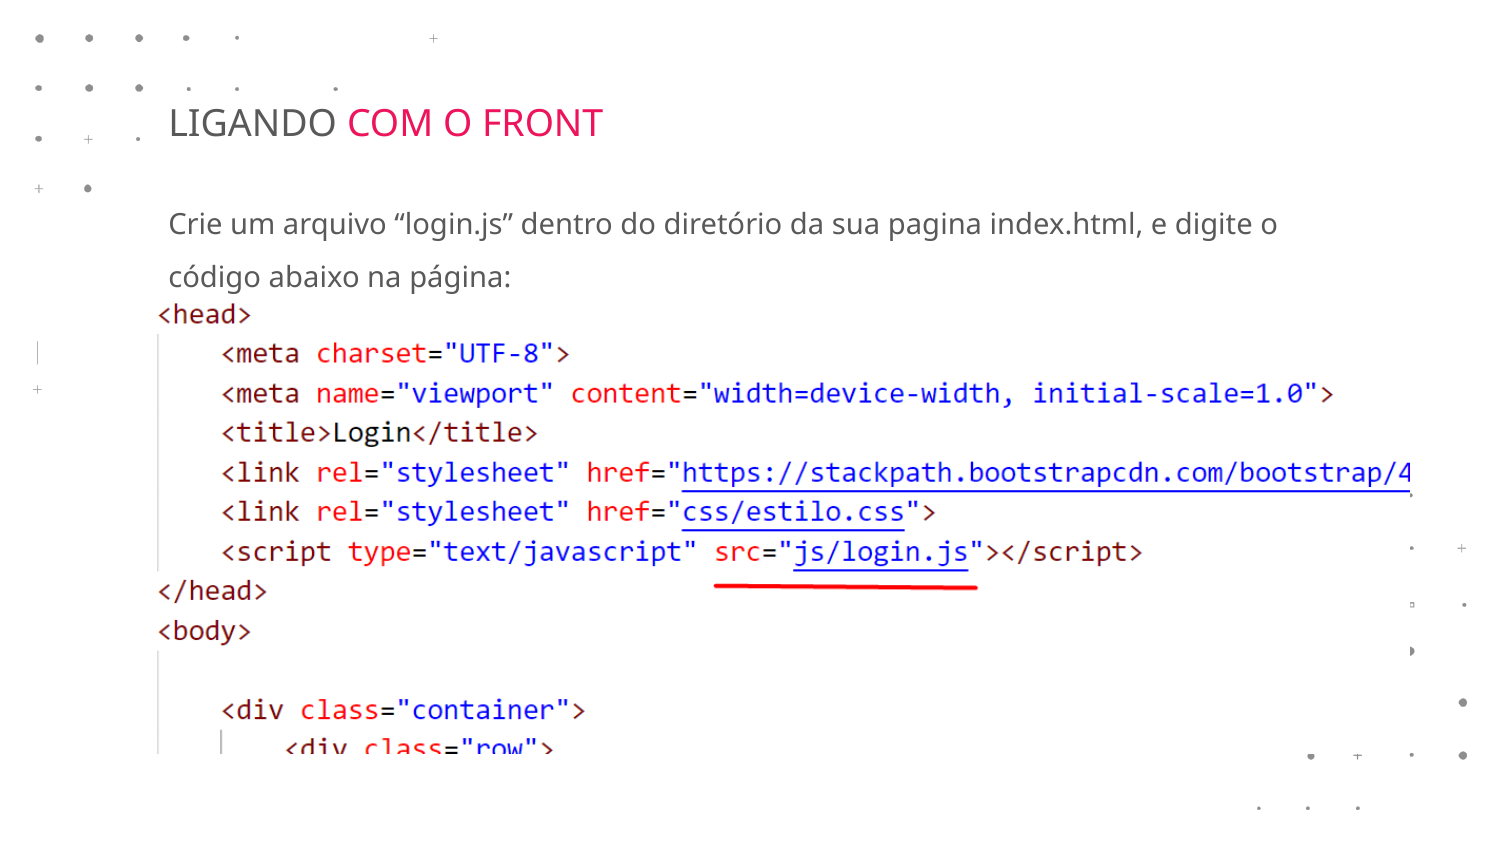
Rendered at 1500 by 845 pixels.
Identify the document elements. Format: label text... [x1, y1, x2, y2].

text_box Crie um arquivo “login.js” dentro do diretório da sua pagina index.html, e digite o código abaixo na página: [153, 180, 1322, 295]
text_box LIGANDO COM O FRONT [153, 91, 1347, 151]
picture [33, 34, 1467, 810]
